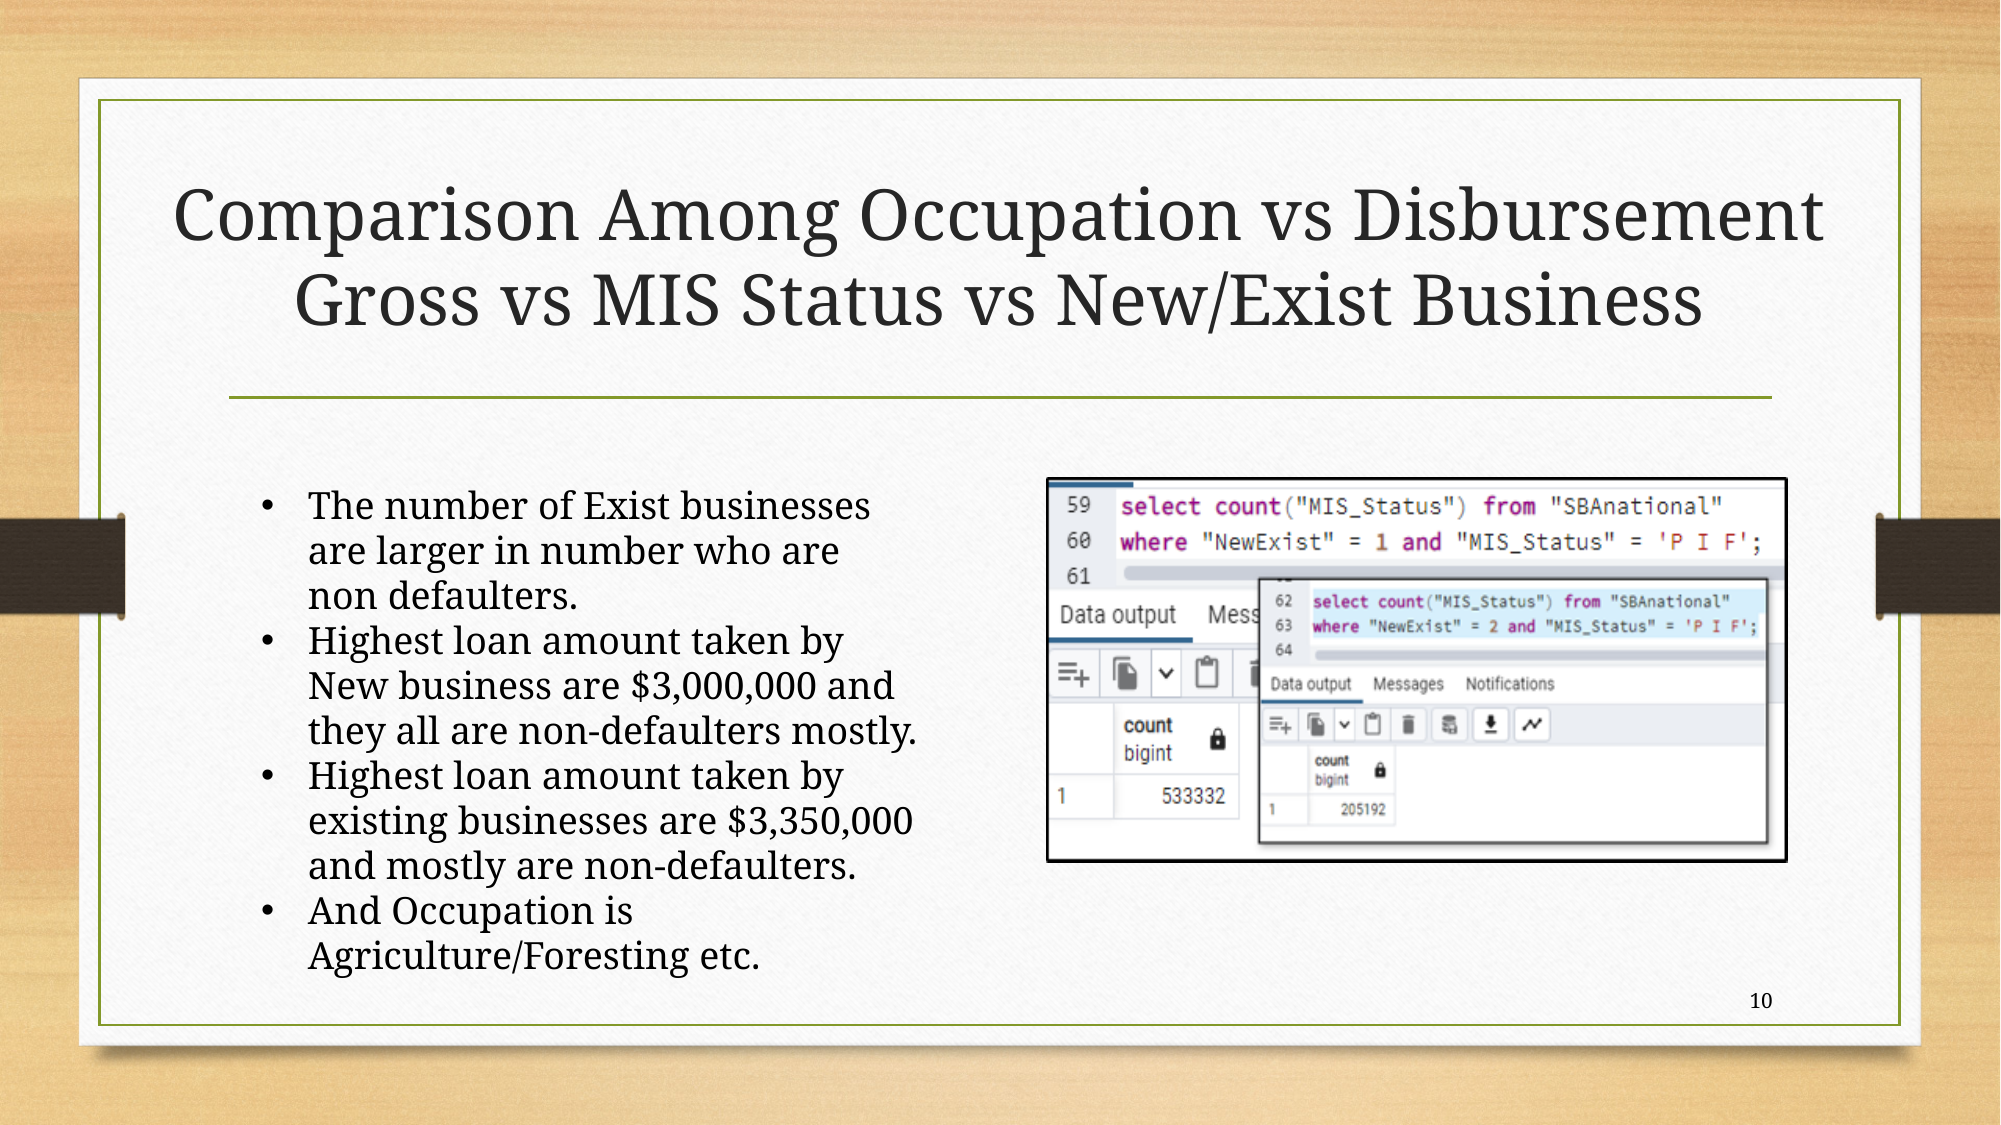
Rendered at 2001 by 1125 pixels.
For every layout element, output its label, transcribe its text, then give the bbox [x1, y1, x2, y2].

slide_number 10 [1698, 979, 1788, 1025]
text_box The number of Exist businesses are larger in number who are non defaulters. Highest loan amount taken by New business are $3,000,000 and they all are non-defaulters mostly. Highest loan amount taken by existing businesses are $3,350,000 and mostly are non-defaulters. And Occupation is Agriculture/Foresting etc. [246, 474, 934, 985]
picture [0, 0, 2001, 1125]
title Comparison Among Occupation vs Disbursement Gross vs MIS Status vs New/Exist Business [153, 147, 1847, 362]
